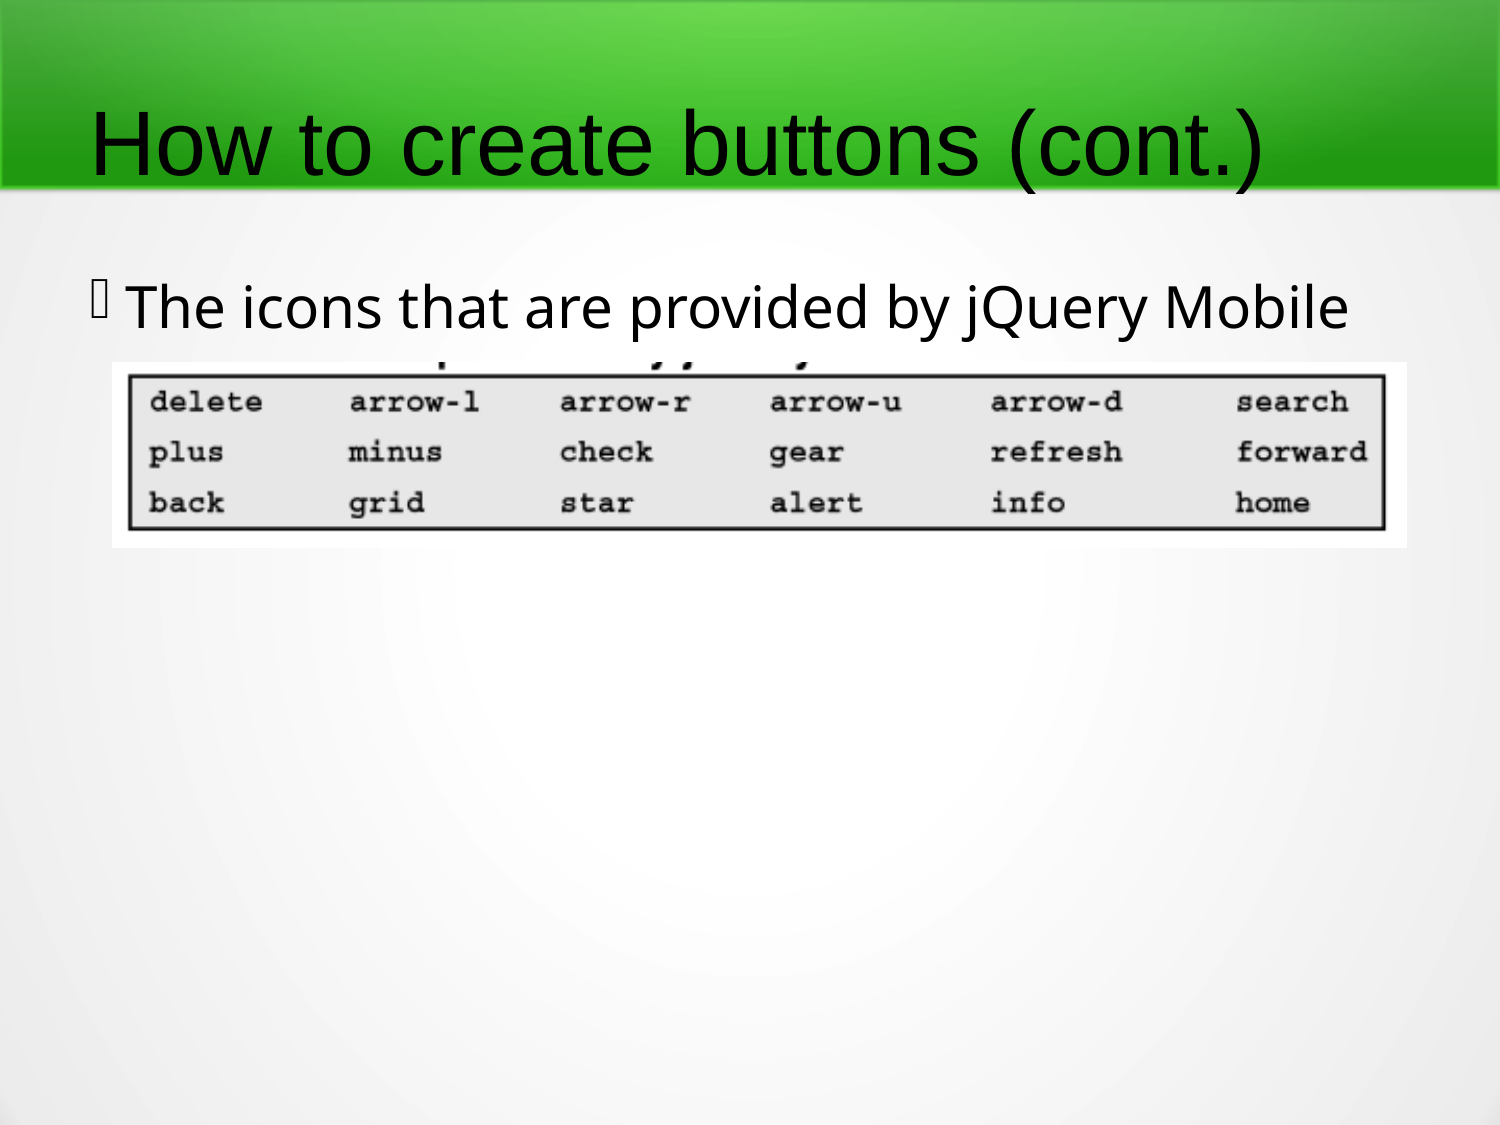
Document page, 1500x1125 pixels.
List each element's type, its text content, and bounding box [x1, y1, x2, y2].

text_box The icons that are provided by jQuery Mobile [75, 262, 1425, 1005]
picture [0, 0, 1500, 1125]
text_box How to create buttons (cont.) [75, 45, 1425, 233]
